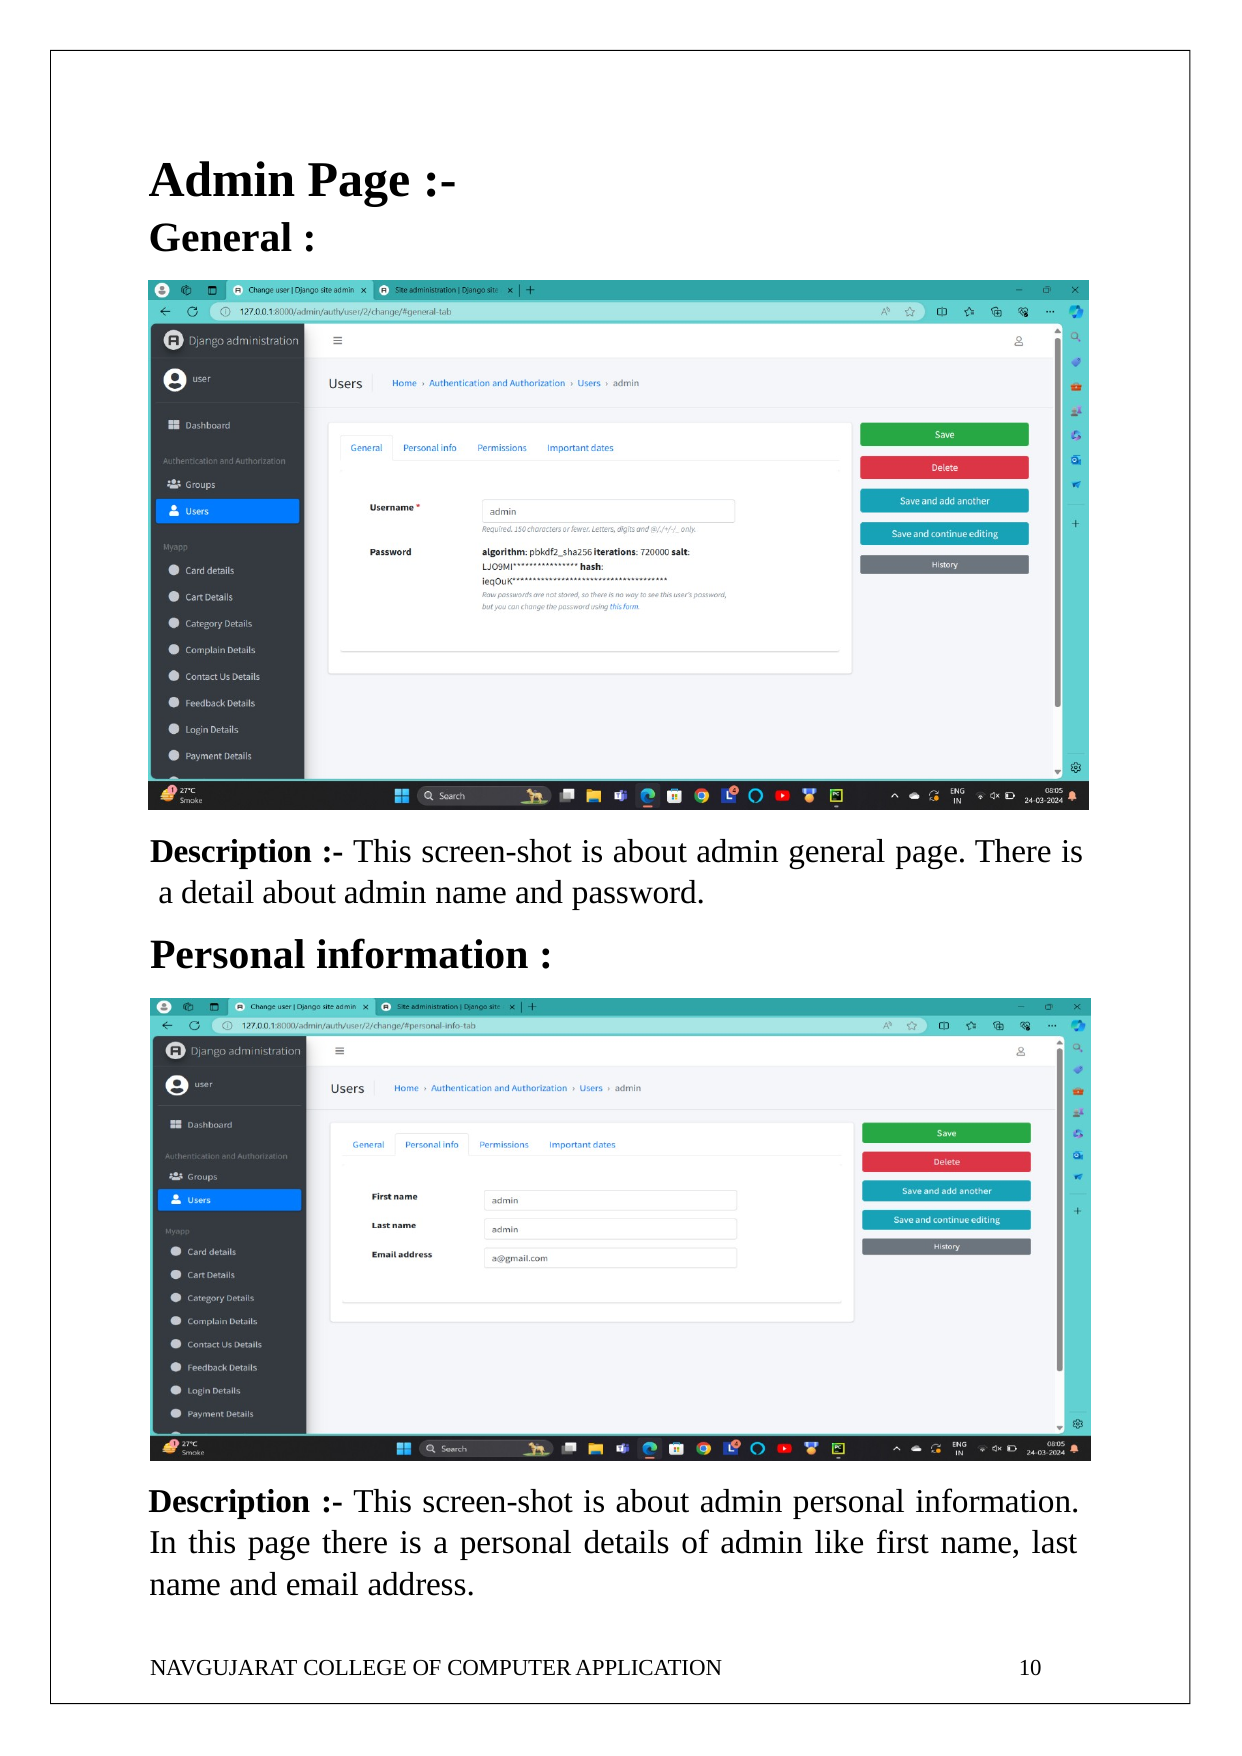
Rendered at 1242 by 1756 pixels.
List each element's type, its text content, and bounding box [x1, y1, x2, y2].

picture [149, 998, 1091, 1462]
slide_number 10 [1012, 1652, 1048, 1756]
picture [148, 280, 1089, 810]
text_box Description :- This screen-shot is about admin personal information. In this page there is a personal details of admin like first name, last name and email address. [146, 1477, 1092, 1603]
footer NAVGUJARAT COLLEGE OF COMPUTER APPLICATION [147, 1652, 738, 1756]
text_box Description :- This screen-shot is about admin general page. There is a detail about admin name and password. Personal information : [147, 827, 1092, 977]
title Admin Page :- General : [146, 144, 460, 281]
